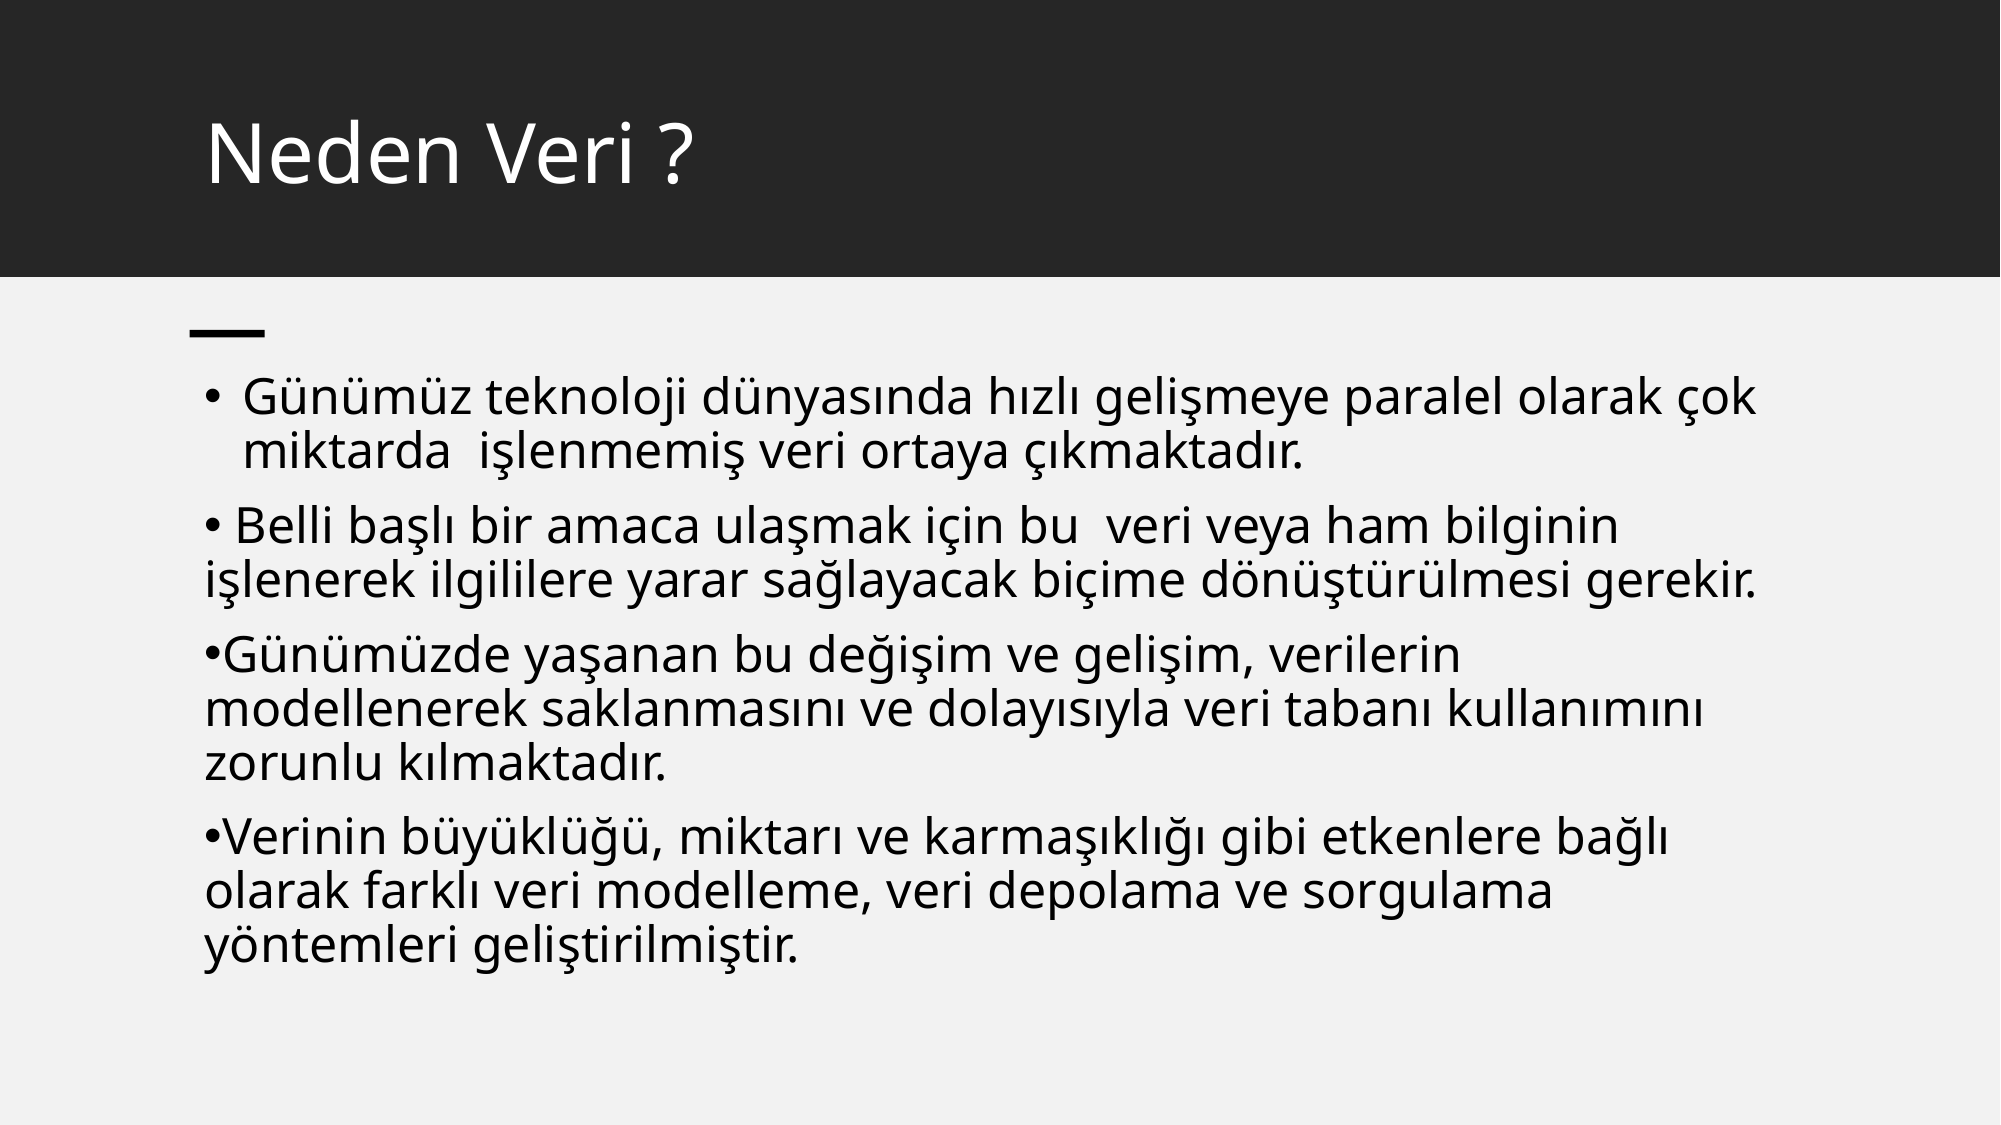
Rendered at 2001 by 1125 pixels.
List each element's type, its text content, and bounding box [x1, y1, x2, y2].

title Neden Veri ? [189, 104, 1812, 253]
text_box [0, 0, 2000, 275]
text_box [188, 328, 266, 339]
text_box [0, 275, 2000, 1125]
list Günümüz teknoloji dünyasında hızlı gelişmeye paralel olarak çok miktarda işlenmemiş veri ortaya çıkmaktadır. Belli başlı bir amaca ulaşmak için bu veri veya ham bilginin işlenerek ilgililere yarar sağlayacak biçime dönüştürülmesi gerekir. Günümüzde yaşanan bu değişim ve gelişim, verilerin modellenerek saklanmasını ve dolayısıyla veri tabanı kullanımını zorunlu kılmaktadır. Verinin büyüklüğü, miktarı ve karmaşıklığı gibi etkenlere bağlı olarak farklı veri modelleme, veri depolama ve sorgulama yöntemleri geliştirilmiştir. [189, 363, 1811, 1014]
